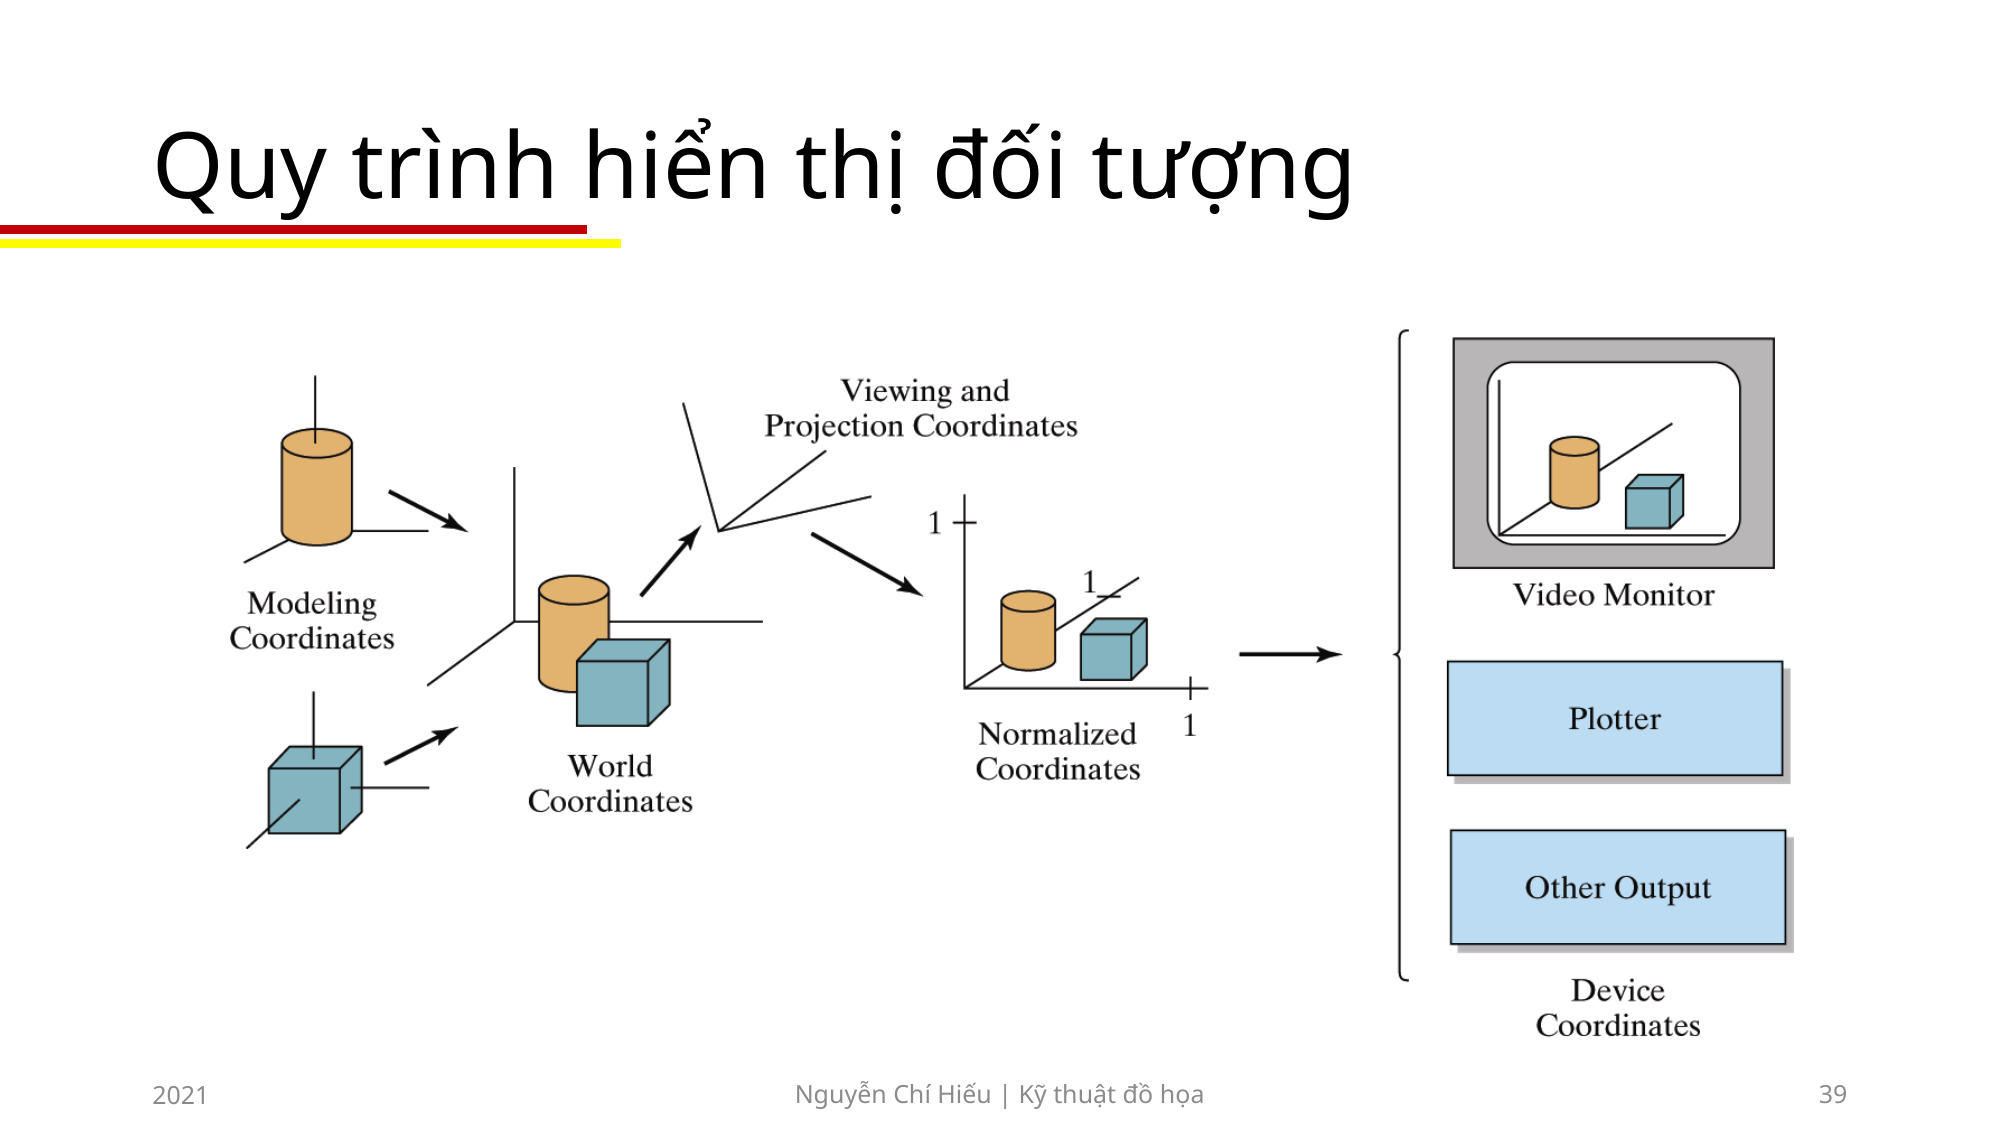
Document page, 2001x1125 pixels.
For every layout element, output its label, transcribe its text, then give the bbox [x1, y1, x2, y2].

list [180, 295, 1820, 1066]
slide_number 2021 [137, 1065, 588, 1125]
slide_number 39 [1412, 1065, 1863, 1125]
title Quy trình hiển thị đối tượng [137, 59, 1863, 278]
footer Nguyễn Chí Hiếu | Kỹ thuật đồ họa [662, 1066, 1338, 1125]
